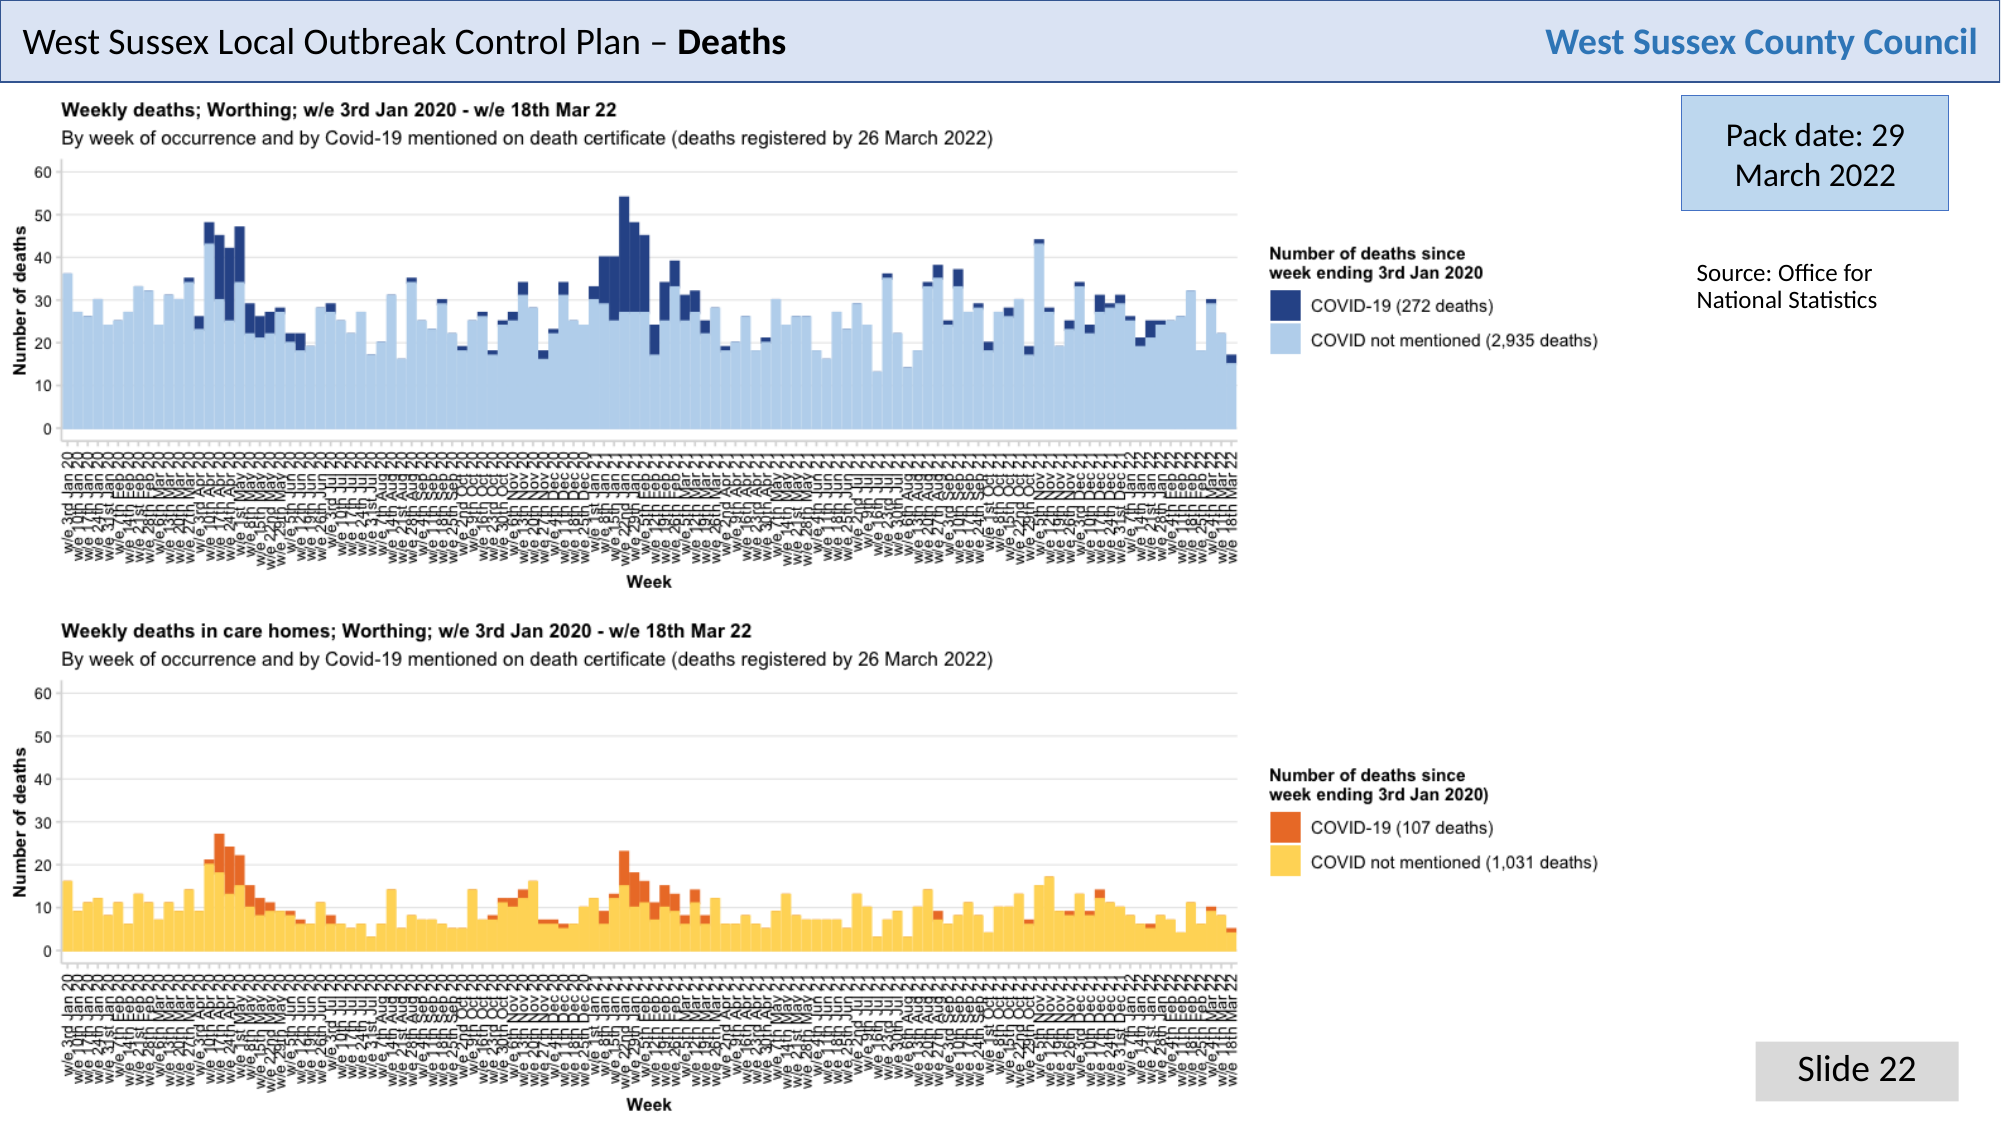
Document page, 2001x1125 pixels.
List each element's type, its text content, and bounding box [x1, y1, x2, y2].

list Source: Office for National Statistics [1681, 252, 1959, 289]
picture [3, 612, 1619, 1125]
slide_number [1681, 95, 1949, 211]
picture [3, 91, 1619, 602]
list Slide 22 [1755, 1041, 1959, 1102]
